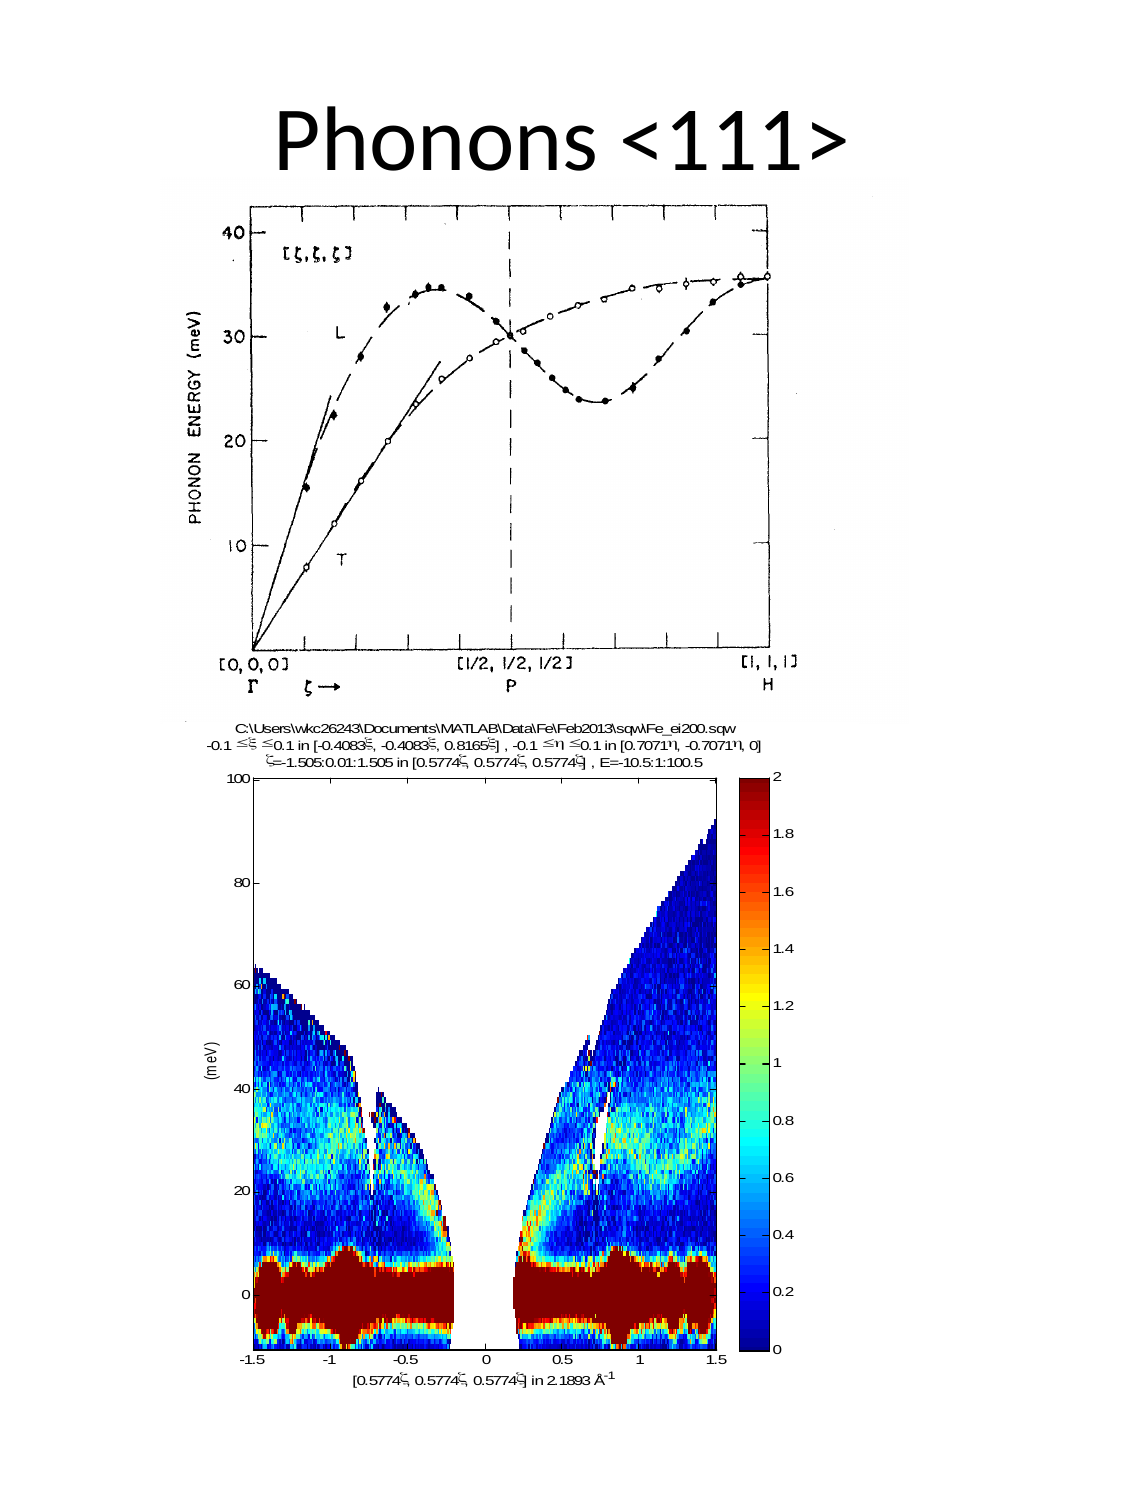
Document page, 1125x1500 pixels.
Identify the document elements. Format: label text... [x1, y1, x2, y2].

picture [160, 176, 910, 1429]
title Phonons <111> [56, 60, 1069, 207]
